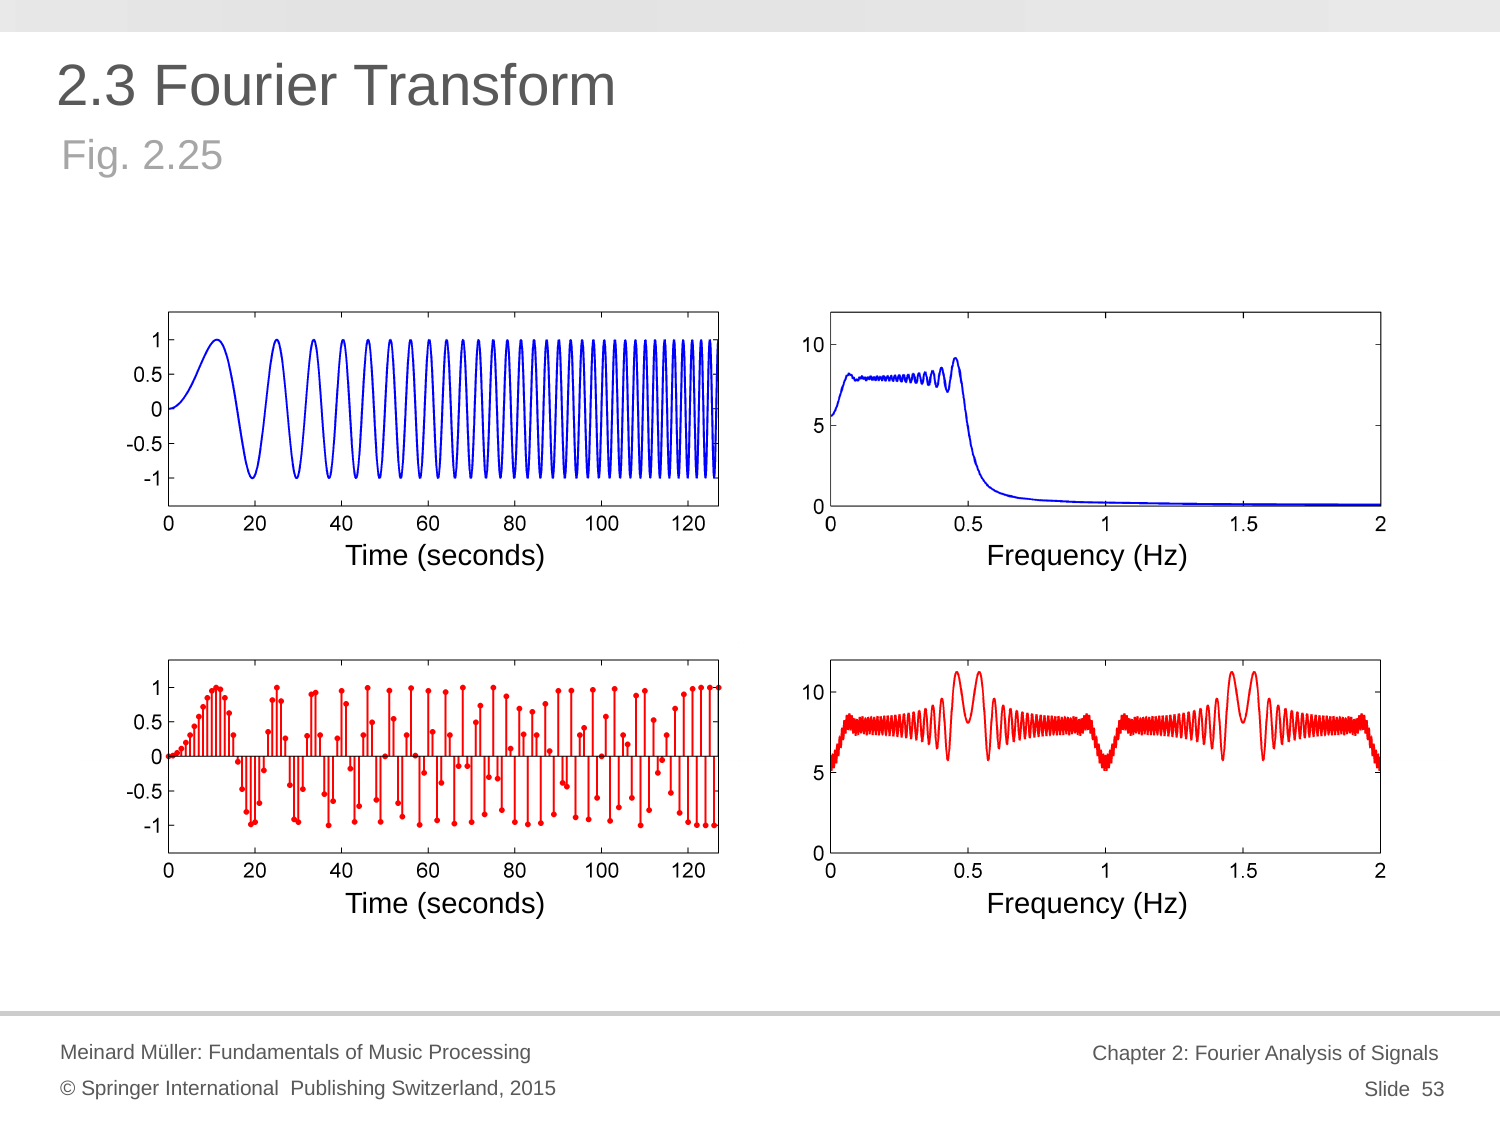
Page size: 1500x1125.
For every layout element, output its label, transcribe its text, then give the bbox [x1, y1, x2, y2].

text_box Frequency (Hz) [940, 887, 1235, 932]
text_box Time (seconds) [275, 541, 616, 583]
picture [75, 642, 1449, 880]
picture [0, 0, 1500, 32]
text_box Time (seconds) [275, 887, 616, 932]
list Fig. 2.25 [46, 115, 276, 198]
text_box Frequency (Hz) [940, 541, 1235, 583]
picture [75, 294, 1449, 532]
title 2.3 Fourier Transform [40, 39, 1448, 133]
